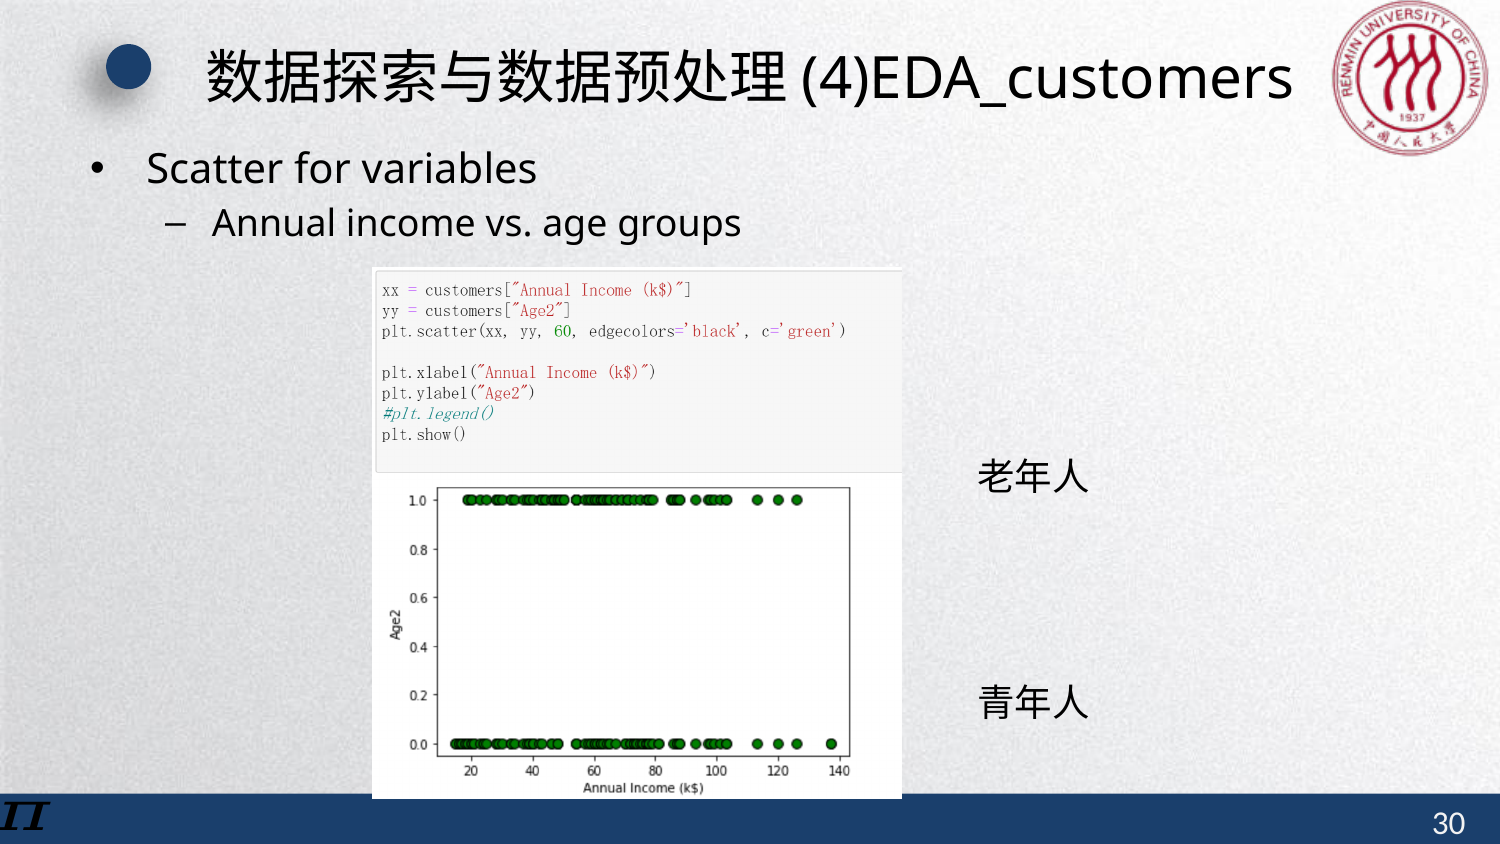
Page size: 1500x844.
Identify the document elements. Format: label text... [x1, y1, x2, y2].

title 数据探索与数据预处理(4)EDA_customers [75, 33, 1425, 116]
list Scatter for variables Annual income vs. age groups [75, 134, 1425, 781]
text_box 老年人 [962, 445, 1105, 506]
picture [0, 0, 1500, 800]
text_box 青年人 [962, 671, 1105, 731]
